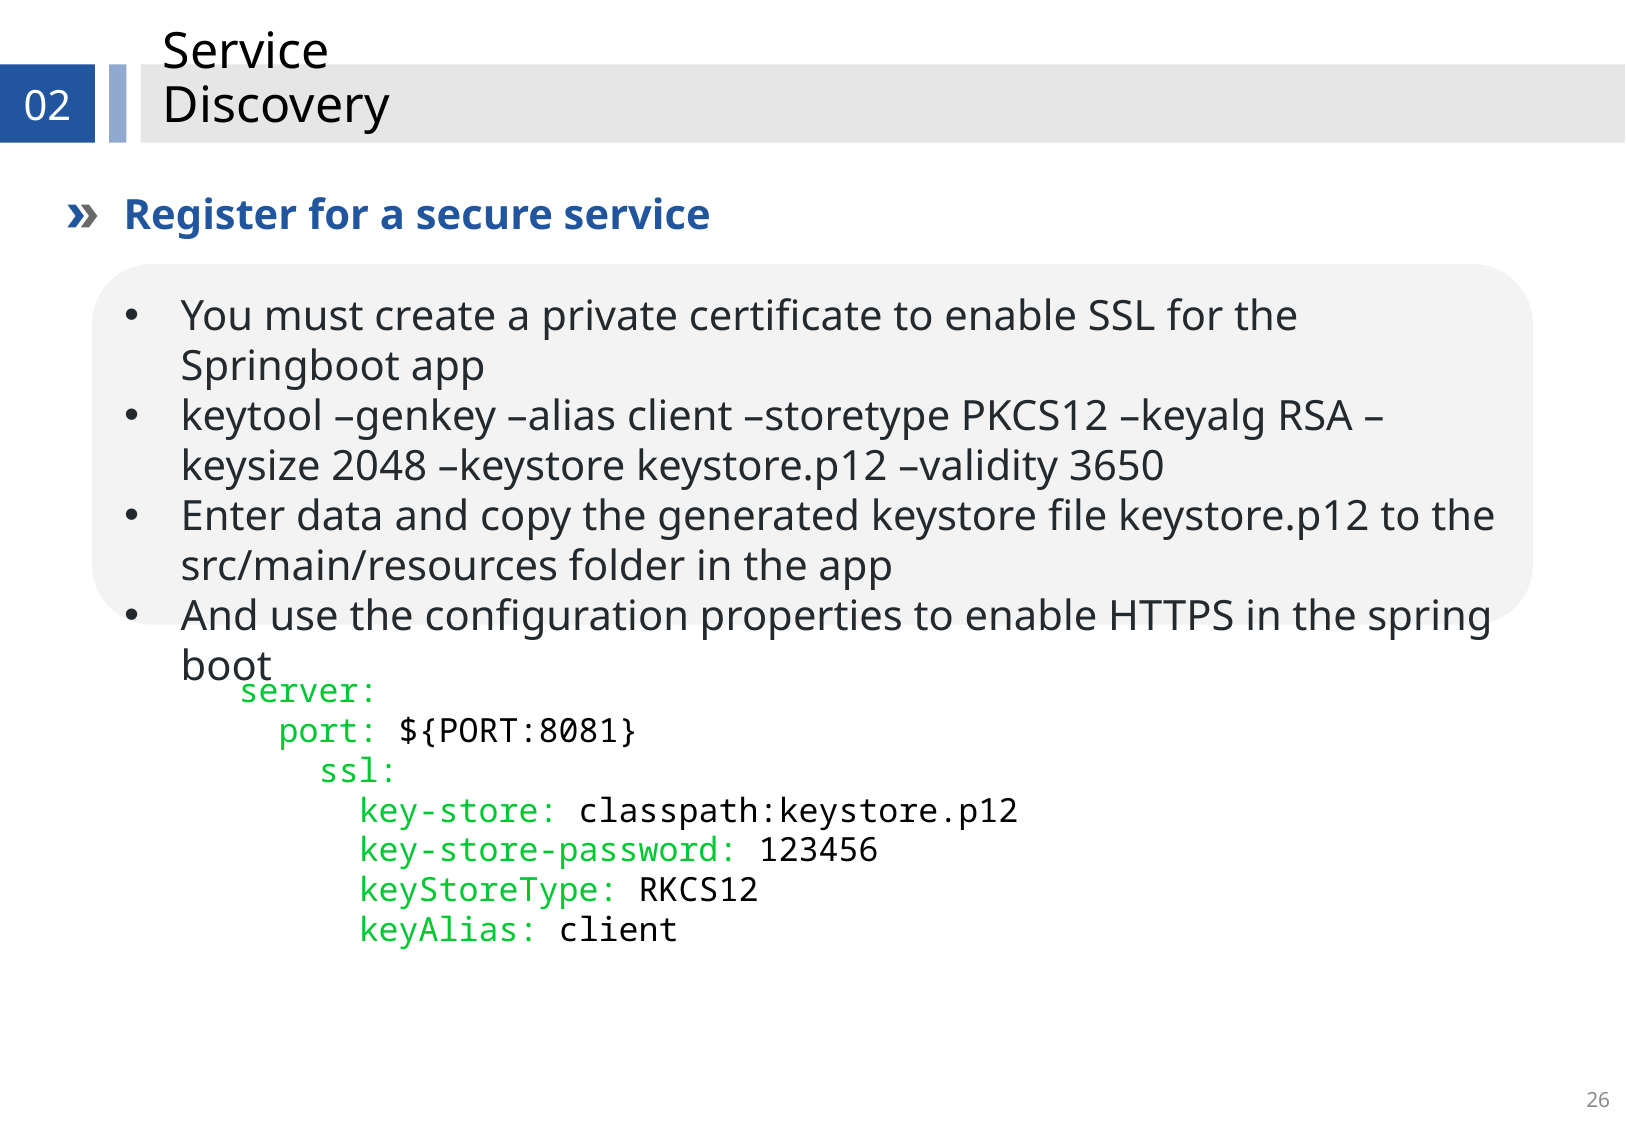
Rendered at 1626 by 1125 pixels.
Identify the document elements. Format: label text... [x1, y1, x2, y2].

list Register for a secure service [123, 193, 1597, 239]
list 02 [12, 83, 83, 130]
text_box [67, 204, 98, 228]
slide_number 26 [1455, 1070, 1625, 1125]
text_box You must create a private certificate to enable SSL for the Springboot app keytool –genkey –alias client –storetype PKCS12 –keyalg RSA –keysize 2048 –keystore keystore.p12 –validity 3650 Enter data and copy the generated keystore file keystore.p12 to the src/main/resources folder in the app And use the configuration properties to enable HTTPS in the spring boot [90, 263, 1535, 626]
text_box server: port: ${PORT:8081} ssl: key-store: classpath:keystore.p12 key-store-password: 123456 keyStoreType: RKCS12 keyAlias: client [223, 661, 1440, 956]
title Service Discovery [162, 78, 565, 134]
